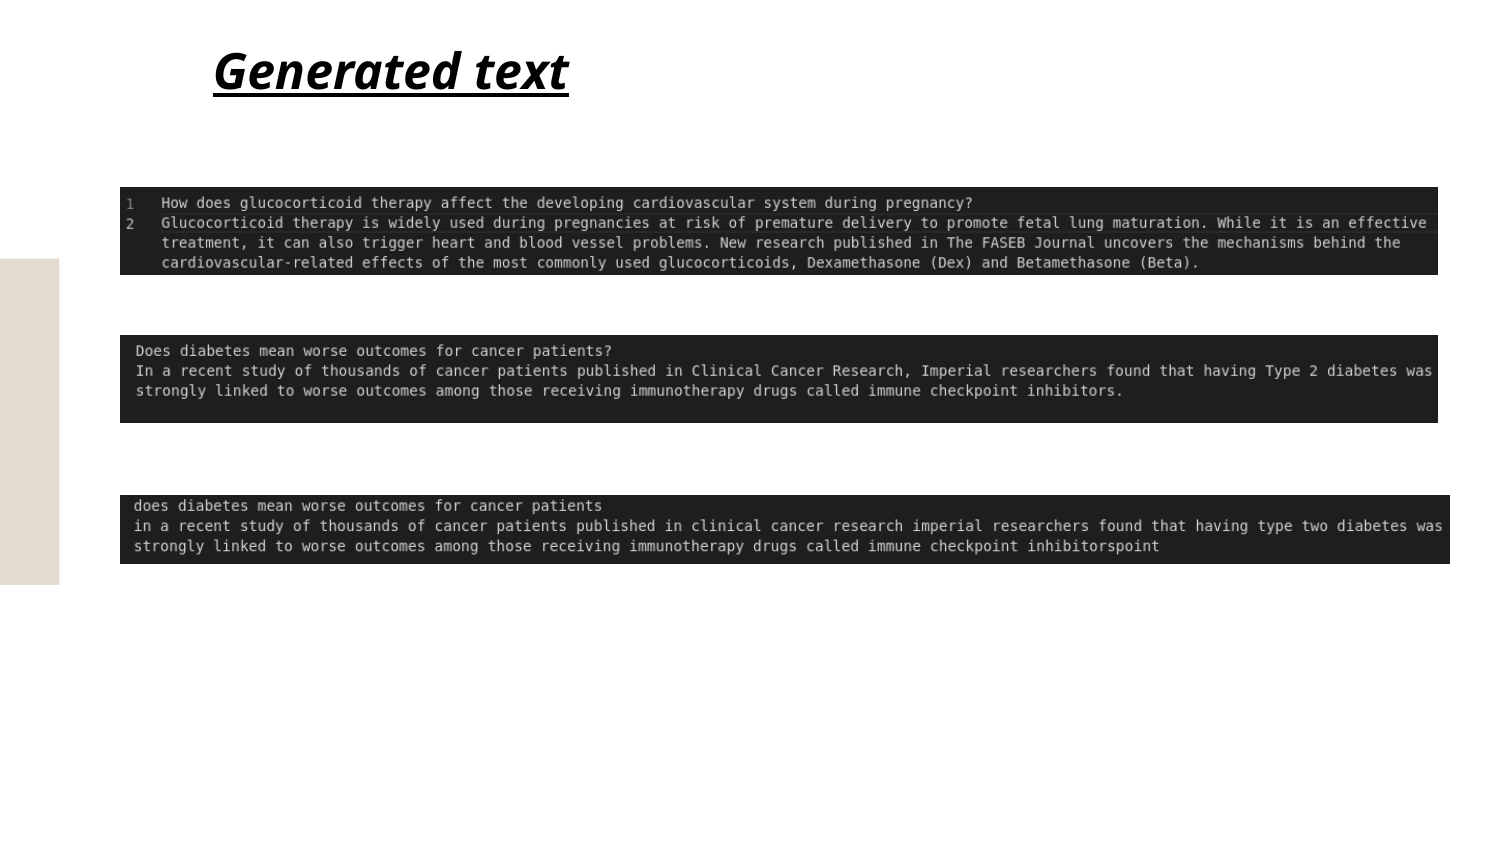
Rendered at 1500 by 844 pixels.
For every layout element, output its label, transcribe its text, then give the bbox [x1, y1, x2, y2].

text_box Generated text [198, 31, 797, 107]
picture [119, 334, 1438, 423]
text_box [0, 258, 60, 585]
picture [119, 494, 1450, 564]
picture [119, 187, 1438, 275]
